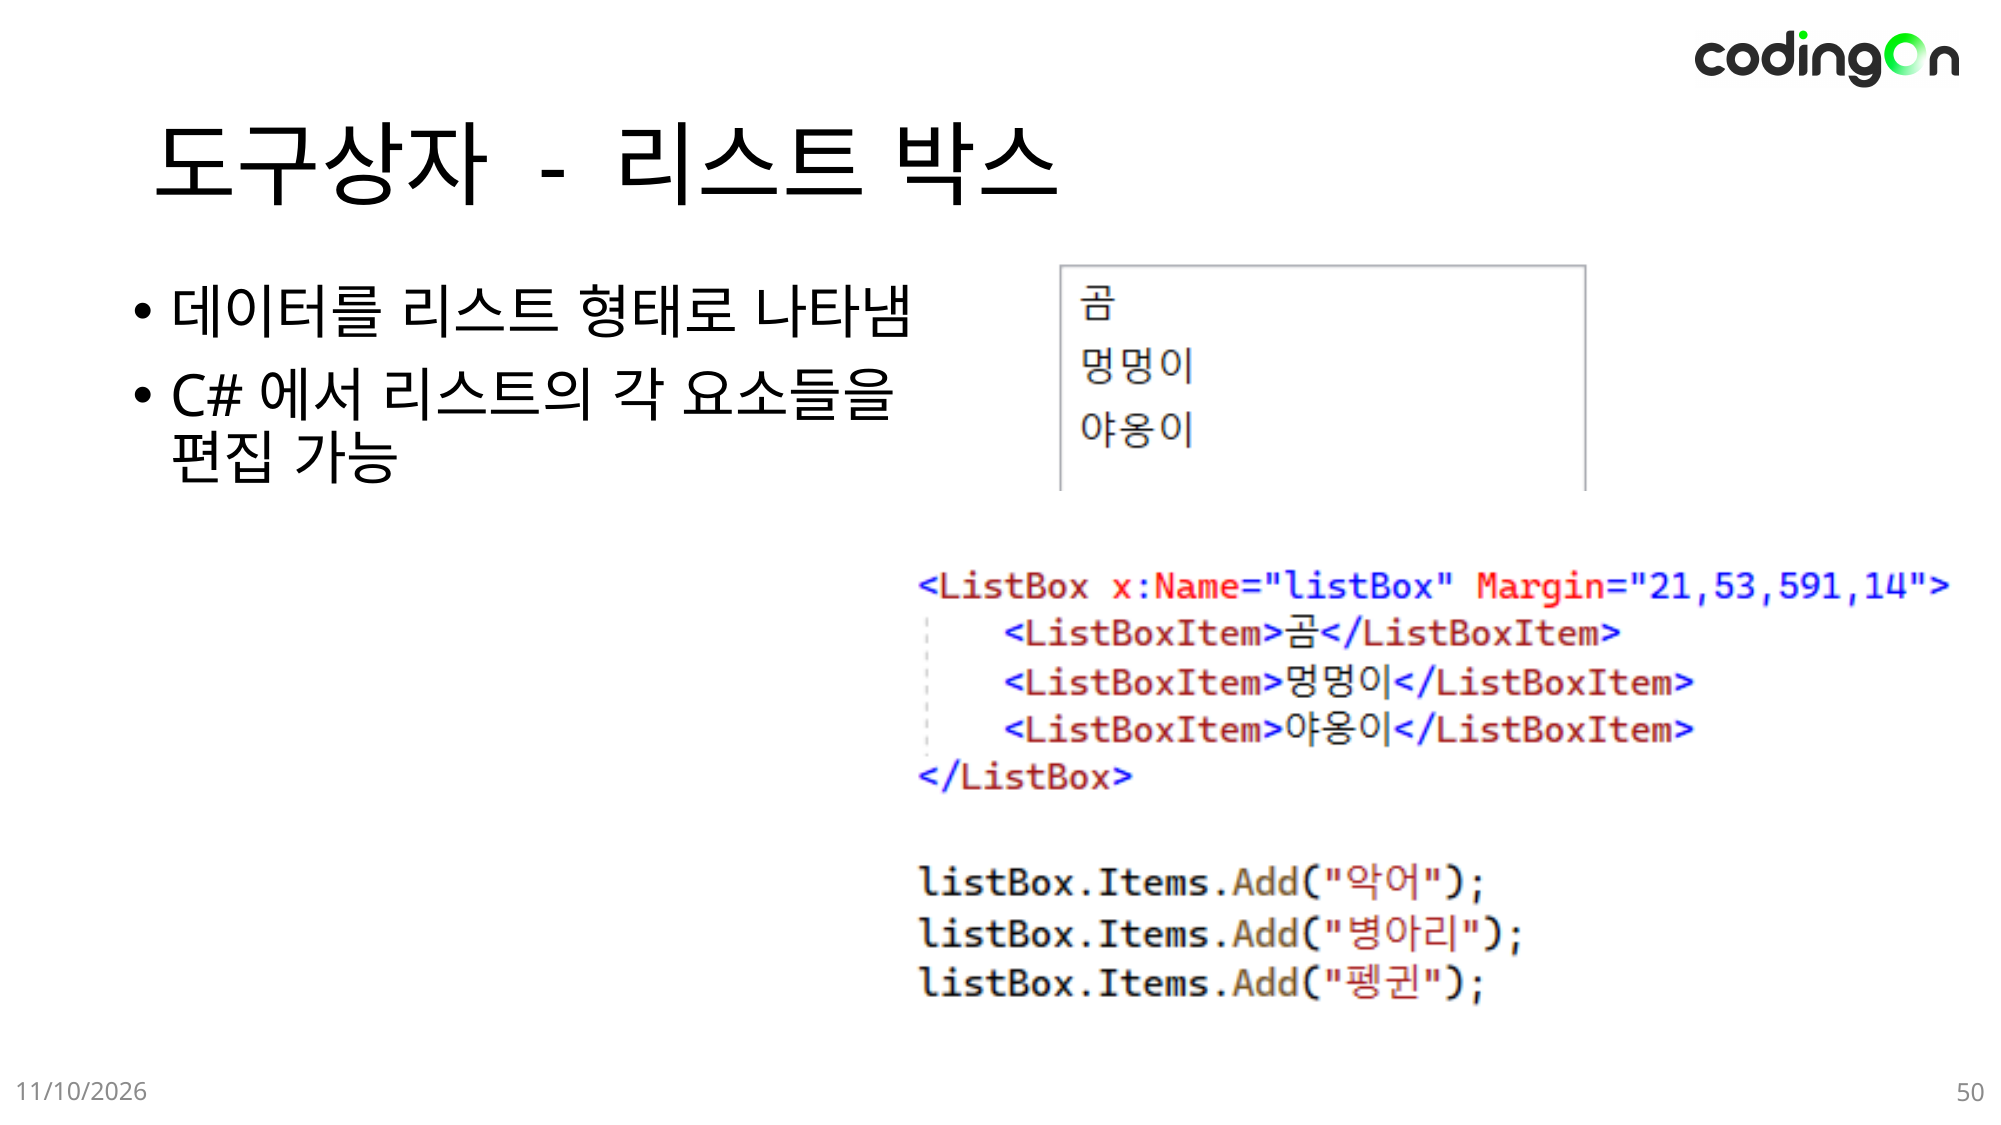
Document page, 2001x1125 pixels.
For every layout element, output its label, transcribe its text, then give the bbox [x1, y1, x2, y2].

picture [1695, 30, 1959, 88]
slide_number 50 [1550, 1063, 2000, 1124]
picture [903, 842, 1540, 1019]
picture [903, 559, 1973, 805]
title 도구상자 - 리스트 박스 [137, 59, 1863, 278]
slide_number 12-21(Sat) [0, 1062, 450, 1123]
list 데이터를 리스트 형태로 나타냄 C#에서 리스트의 각 요소들을 편집 가능 [117, 275, 933, 1102]
picture [1042, 246, 1602, 491]
